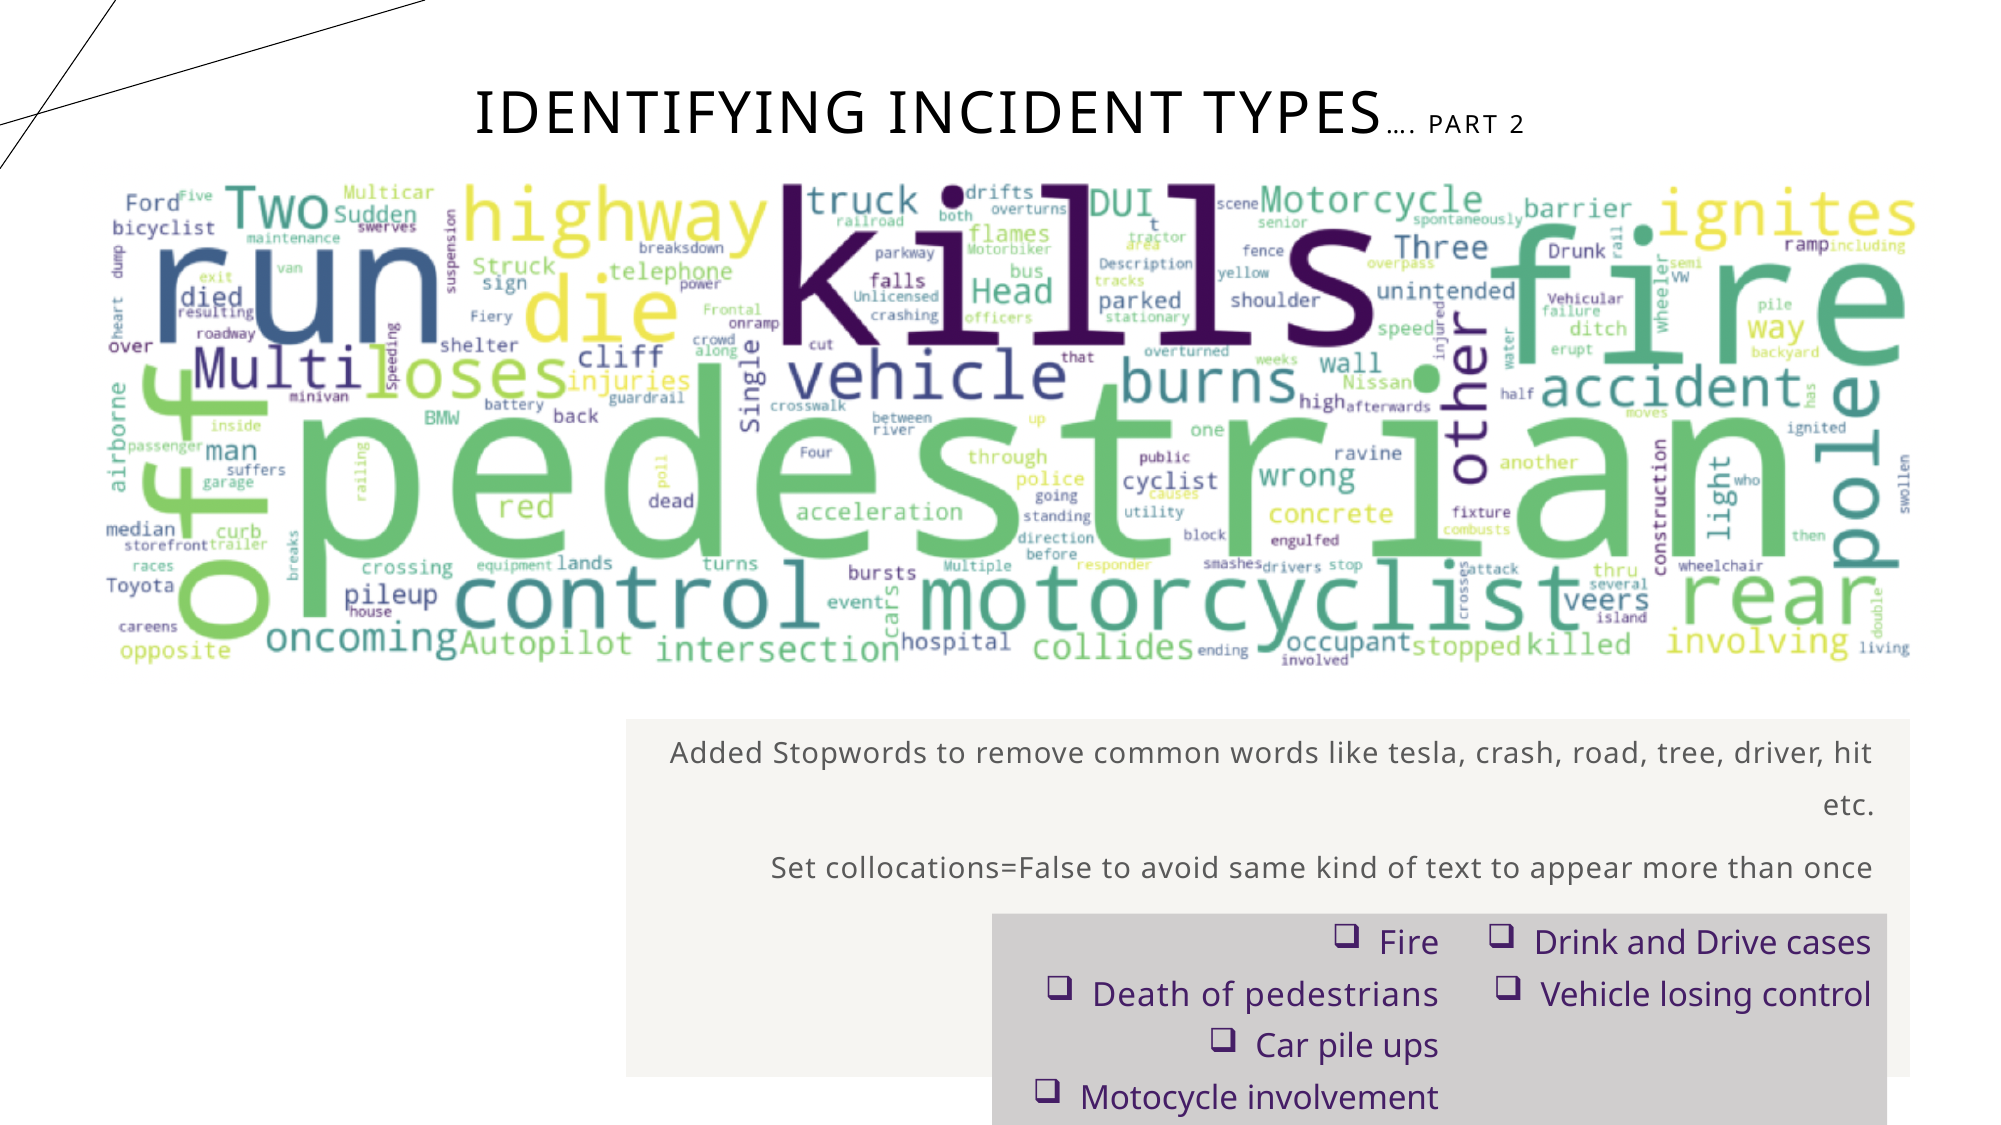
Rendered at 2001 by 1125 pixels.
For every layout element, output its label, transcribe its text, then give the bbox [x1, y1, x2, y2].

title Identifying Incident Types…. Part 2 [137, 5, 1863, 162]
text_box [627, 683, 1909, 1093]
picture [81, 162, 1935, 684]
